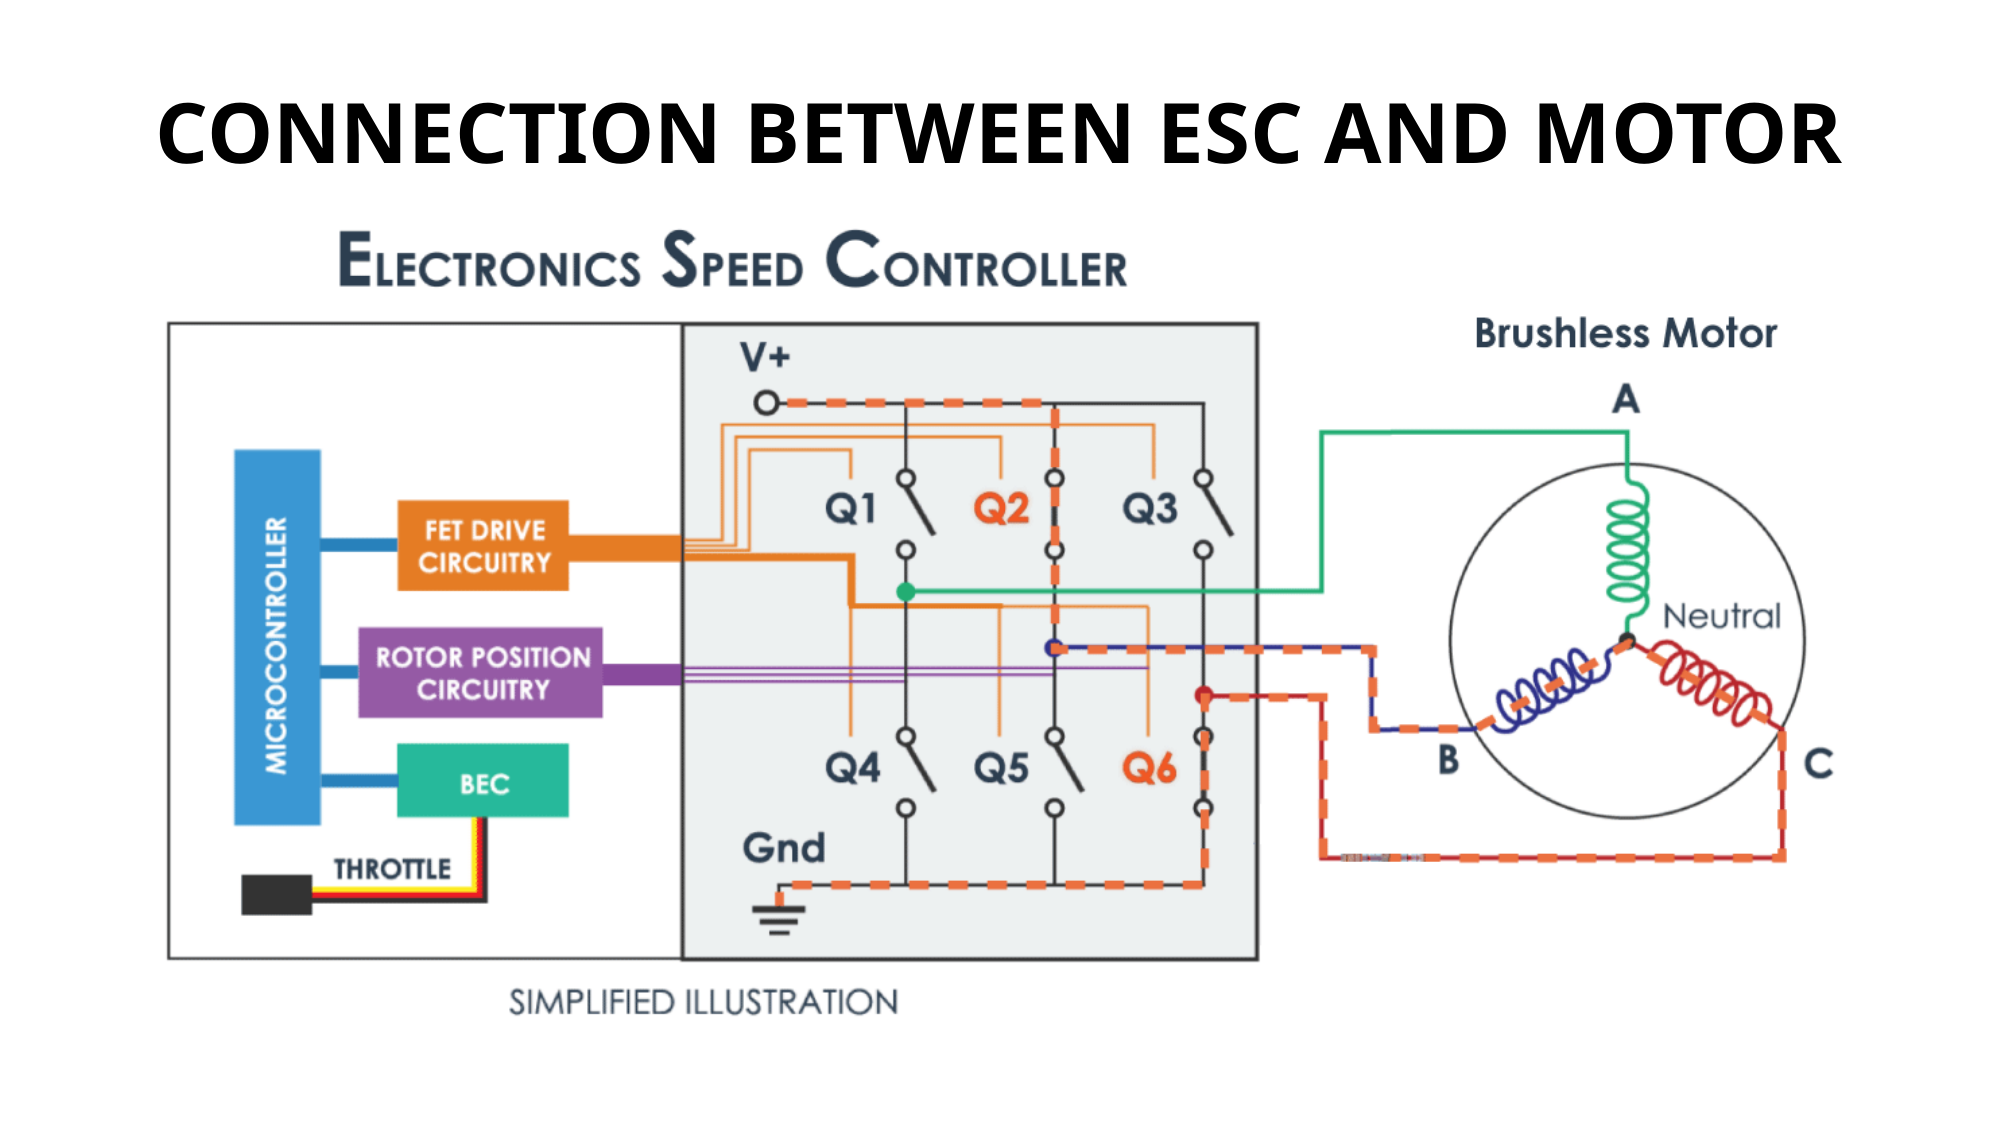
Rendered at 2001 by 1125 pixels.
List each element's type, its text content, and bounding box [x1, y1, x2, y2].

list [124, 210, 1849, 1029]
title CONNECTION BETWEEN ESC AND MOTOR [137, 27, 1863, 246]
